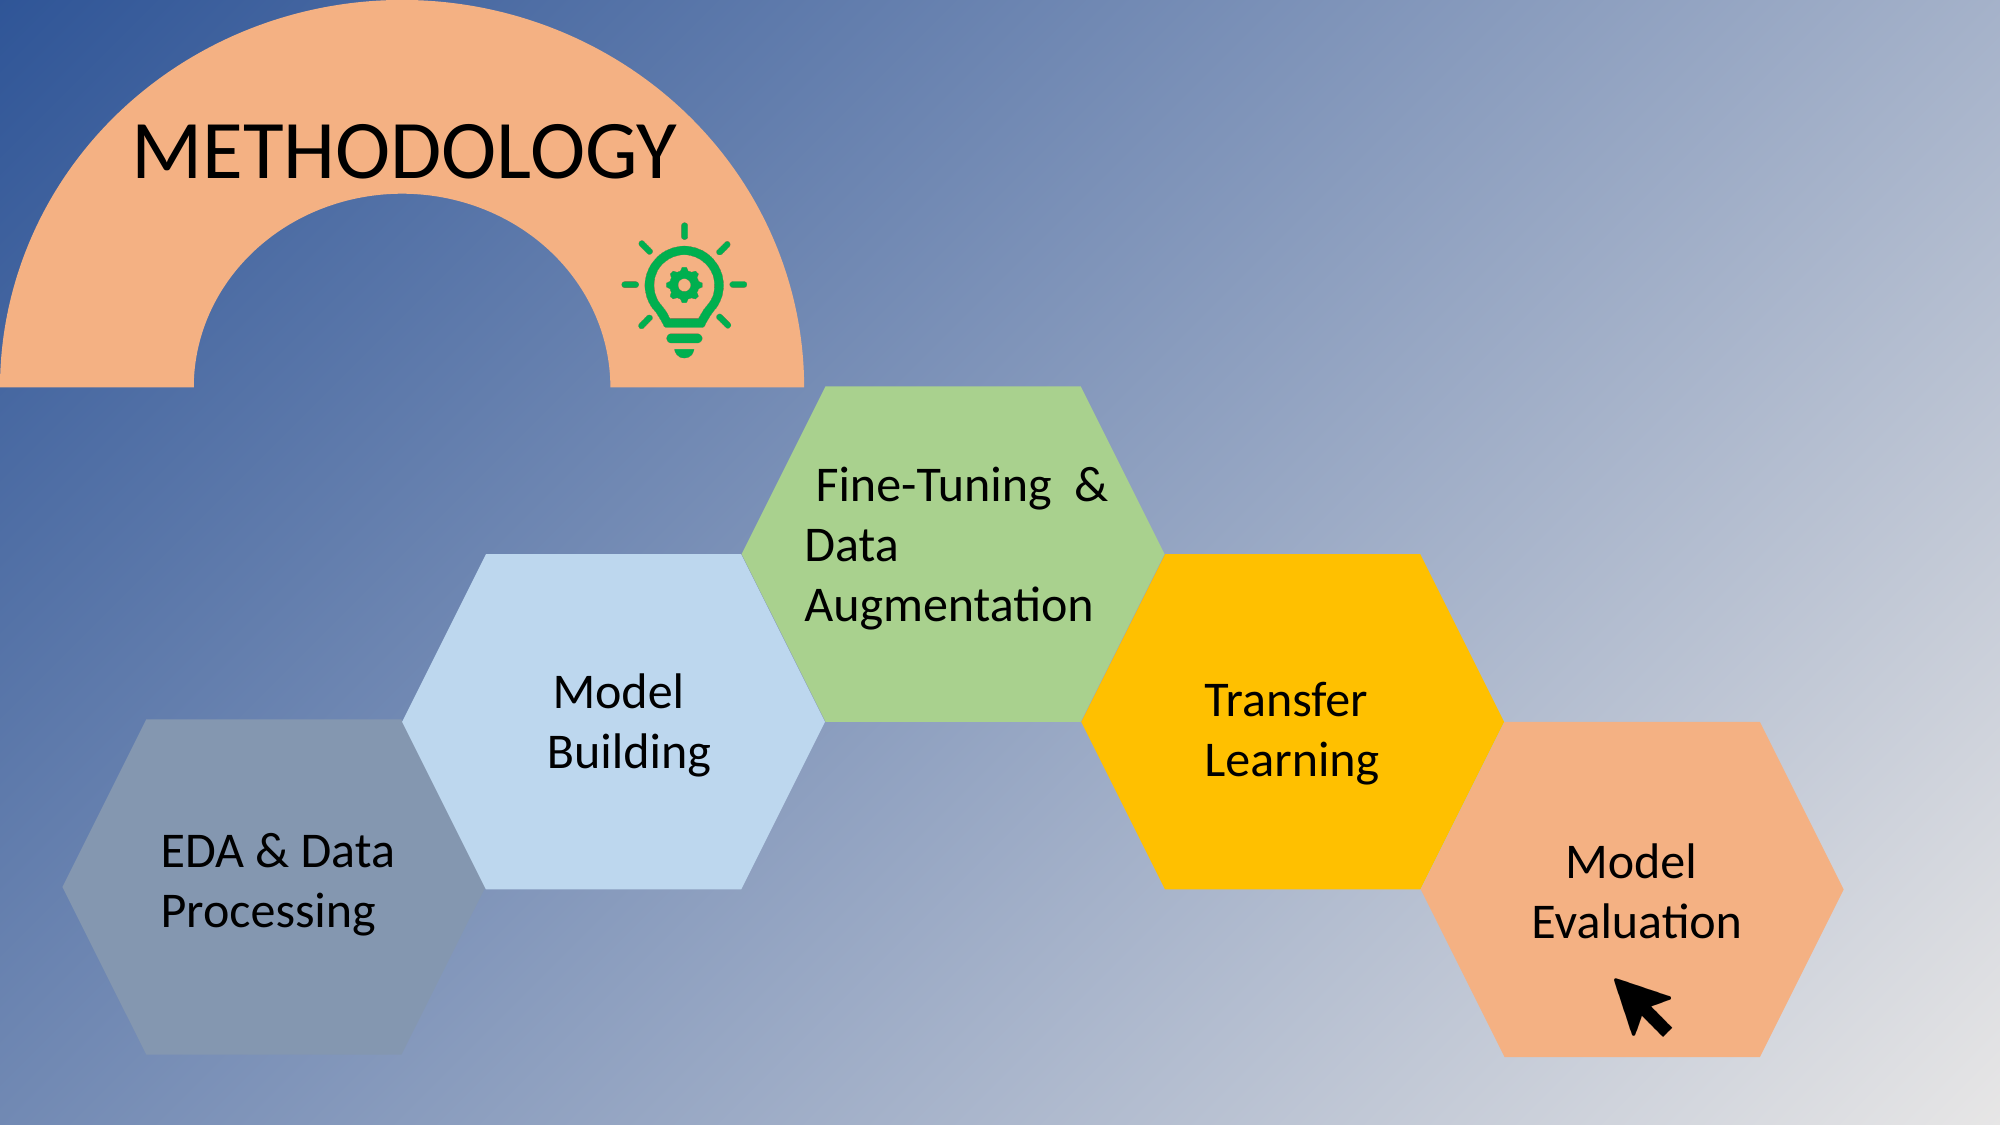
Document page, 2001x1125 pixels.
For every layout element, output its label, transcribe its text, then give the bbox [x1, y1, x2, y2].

text_box METHODOLOGY [116, 87, 761, 203]
text_box [1419, 720, 1845, 1059]
text_box [61, 718, 458, 1056]
text_box Model Building [520, 651, 742, 786]
text_box [740, 457, 1120, 723]
text_box [400, 553, 826, 891]
text_box EDA & Data Processing [145, 809, 507, 945]
text_box [0, 113, 343, 389]
text_box [796, 385, 1111, 443]
picture [610, 216, 761, 367]
text_box [462, 203, 806, 389]
text_box Transfer Learning [1189, 658, 1400, 794]
picture [1593, 957, 1693, 1058]
text_box [146, 0, 658, 87]
text_box Fine-Tuning & Data Augmentation [789, 443, 1211, 639]
text_box [1080, 553, 1505, 891]
text_box Model Evaluation [1516, 821, 1769, 957]
